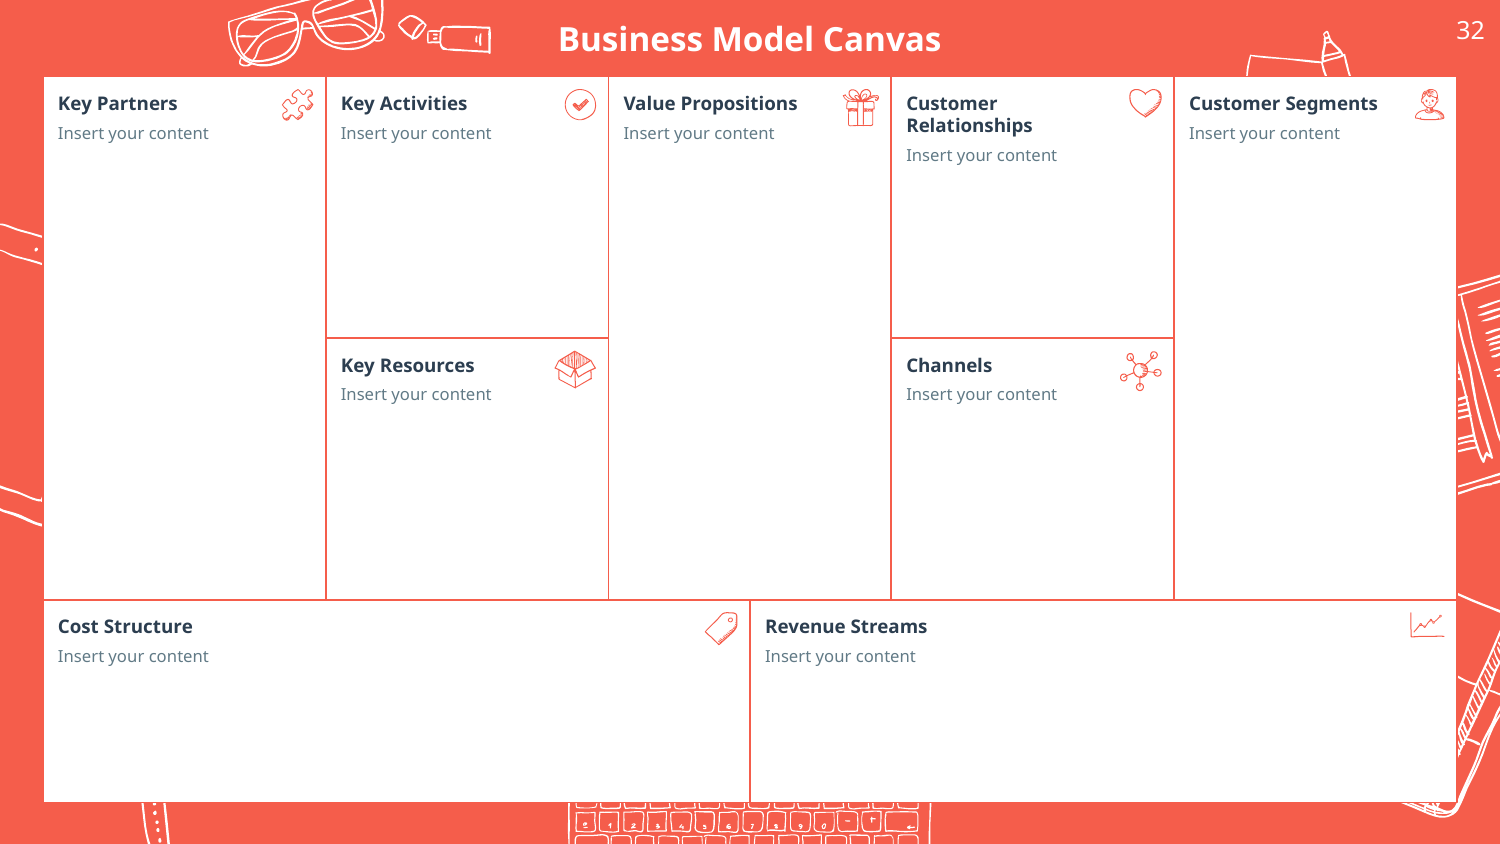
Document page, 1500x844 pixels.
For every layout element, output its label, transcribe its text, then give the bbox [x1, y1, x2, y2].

text_box [1129, 89, 1162, 118]
text_box [554, 350, 596, 389]
text_box Key Activities Insert your content [326, 76, 608, 338]
text_box Customer Relationships Insert your content [891, 76, 1174, 338]
text_box Key Partners Insert your content [42, 76, 326, 599]
title Business Model Canvas [42, 0, 1457, 76]
text_box Channels Insert your content [891, 338, 1174, 599]
text_box Cost Structure Insert your content [42, 599, 749, 803]
text_box [1120, 351, 1162, 392]
text_box [704, 612, 738, 646]
text_box [281, 89, 314, 121]
text_box [1415, 89, 1445, 121]
text_box Revenue Streams Insert your content [749, 599, 1457, 803]
text_box Value Propositions Insert your content [608, 76, 891, 599]
text_box [1413, 614, 1442, 633]
text_box [842, 89, 879, 127]
slide_number ‹#› [1435, 0, 1500, 53]
text_box Key Resources Insert your content [326, 338, 608, 599]
text_box Customer Segments Insert your content [1174, 76, 1457, 599]
